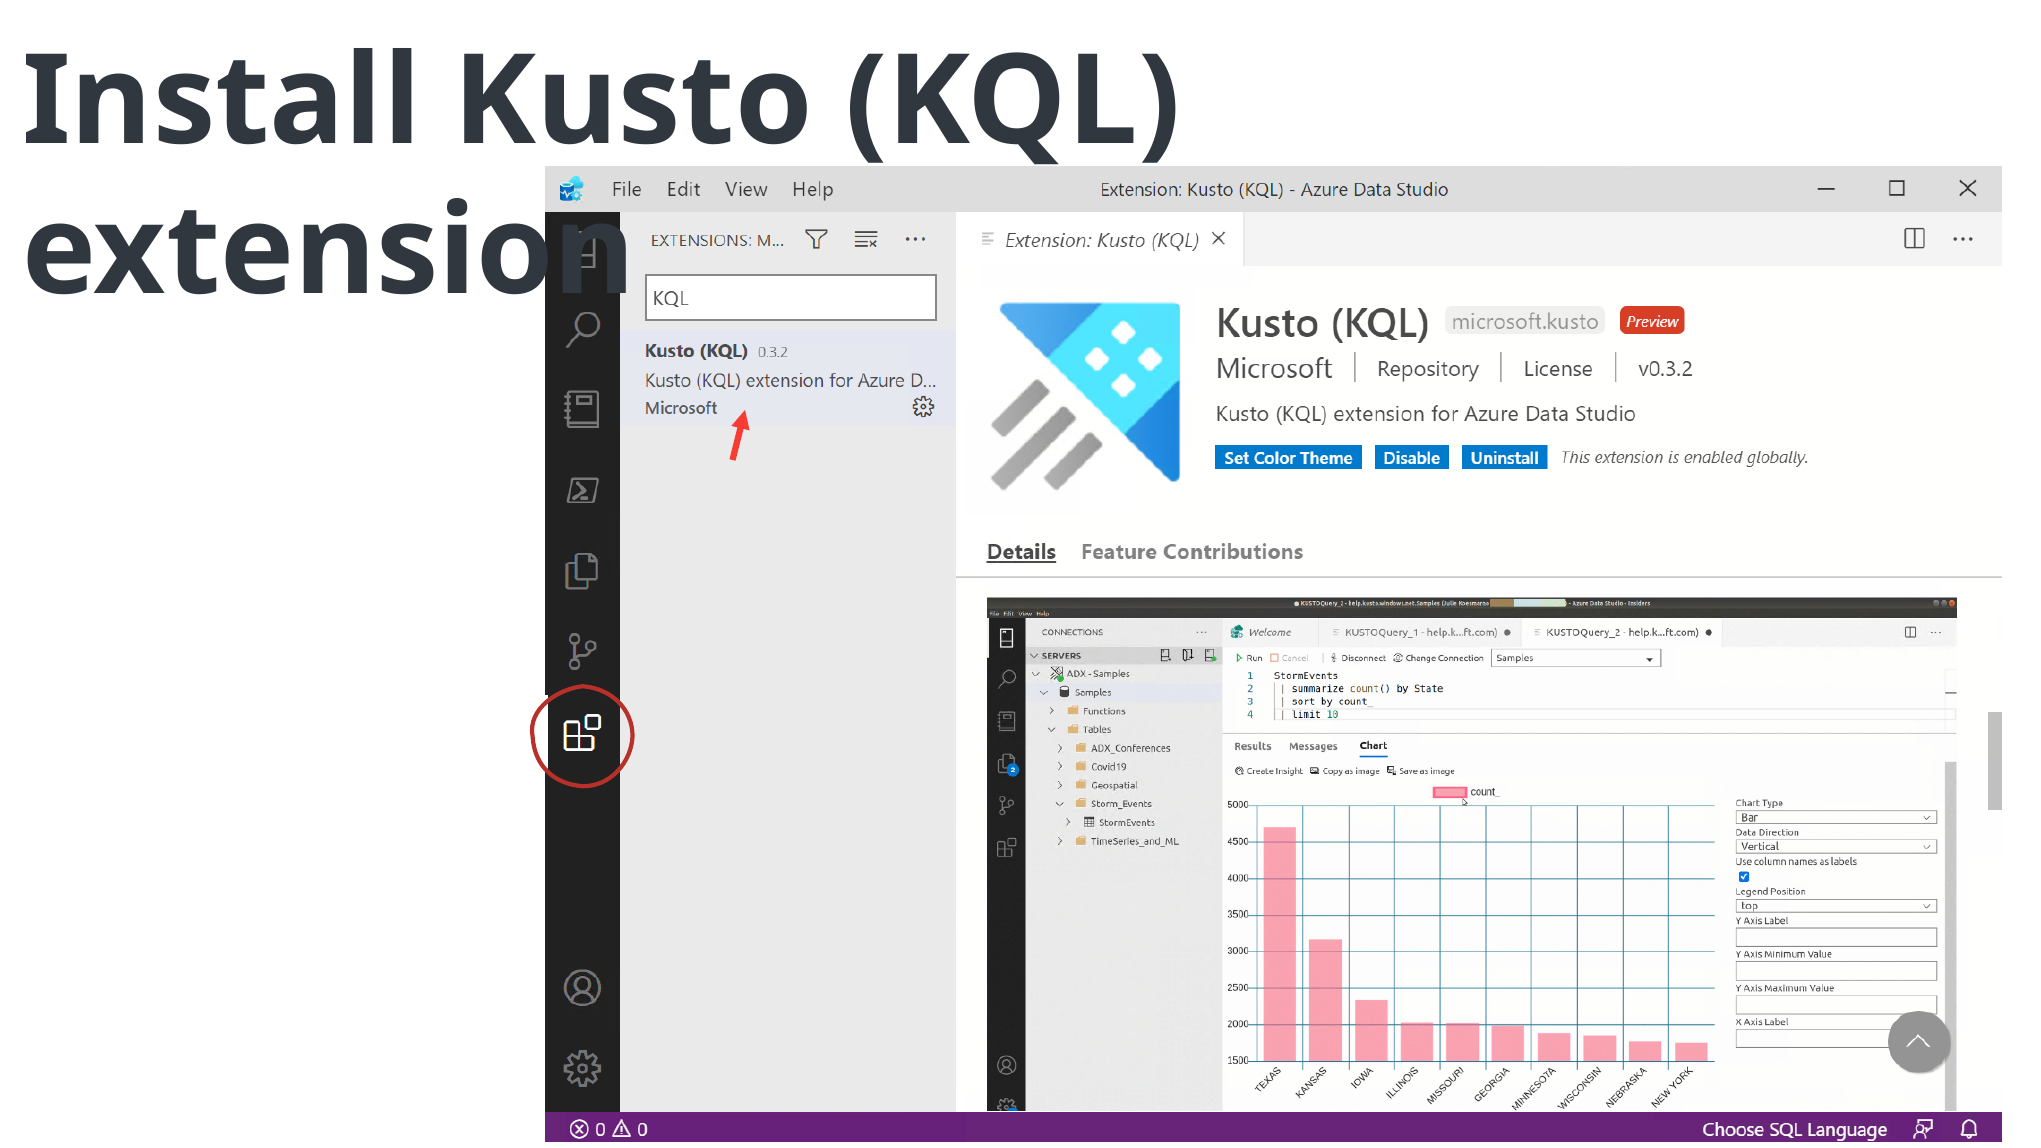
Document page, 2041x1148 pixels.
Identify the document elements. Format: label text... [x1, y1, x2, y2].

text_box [732, 409, 746, 461]
picture [544, 166, 2002, 1142]
text_box [529, 706, 539, 765]
text_box Install Kusto (KQL) extension [7, 11, 1733, 326]
